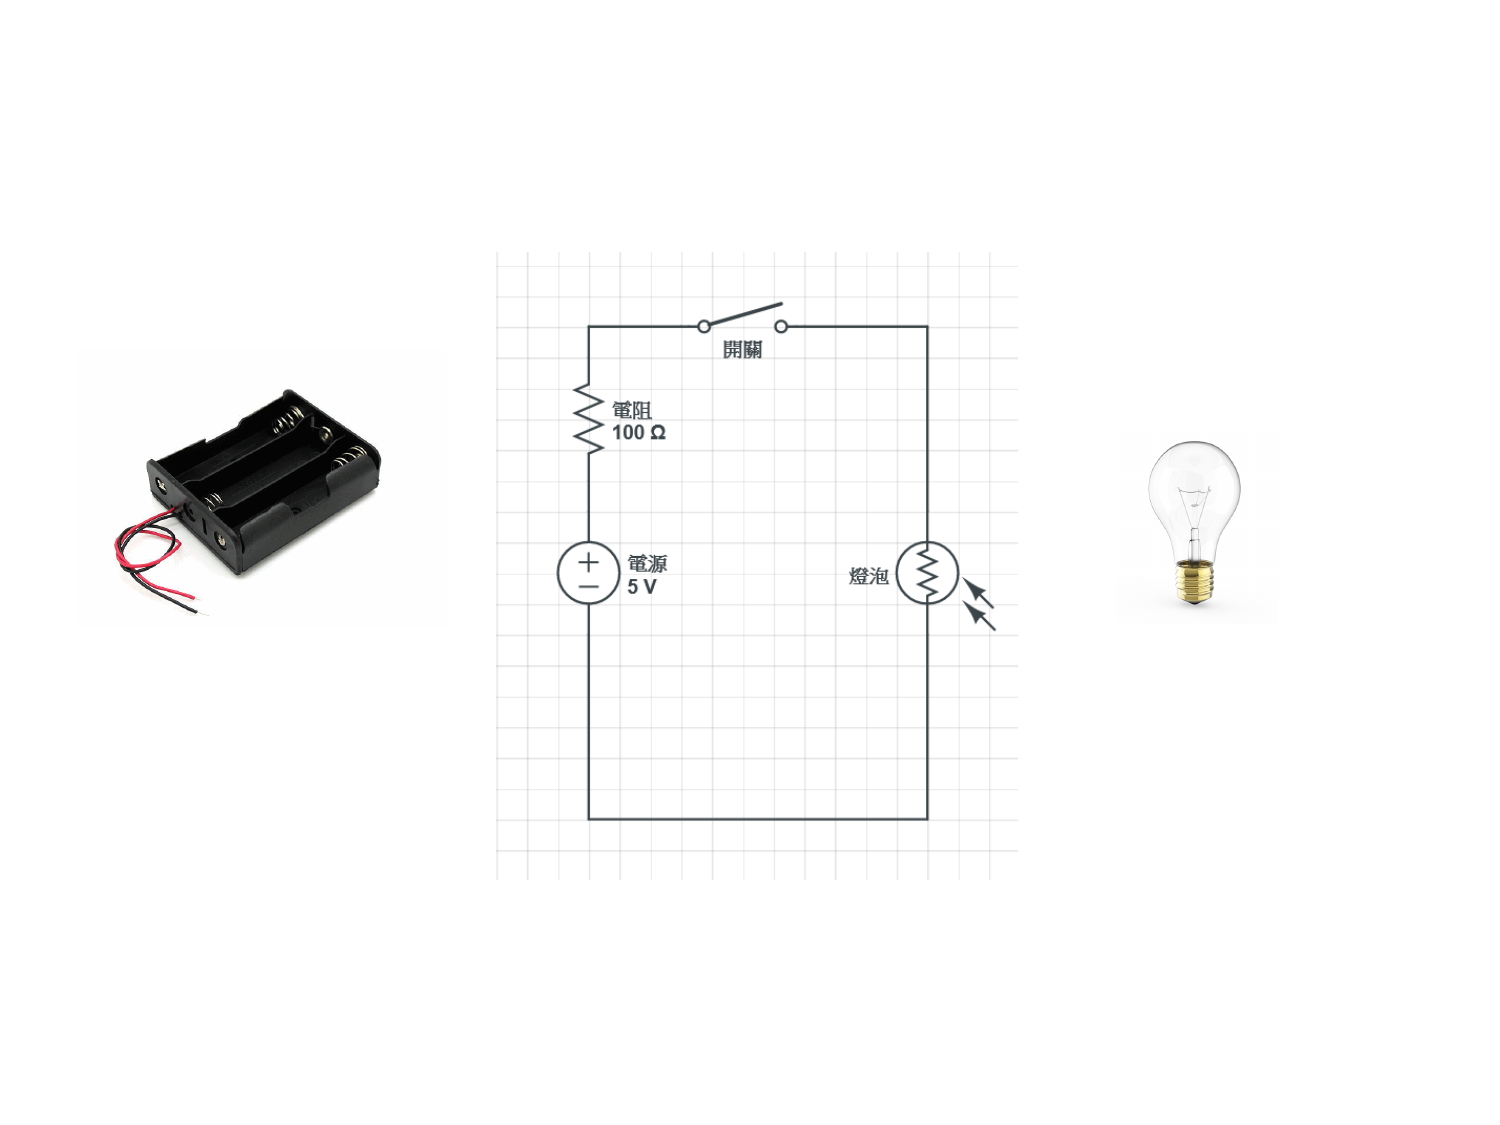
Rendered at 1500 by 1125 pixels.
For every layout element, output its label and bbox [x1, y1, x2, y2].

picture [496, 252, 1019, 880]
picture [1116, 418, 1279, 628]
picture [77, 350, 447, 628]
